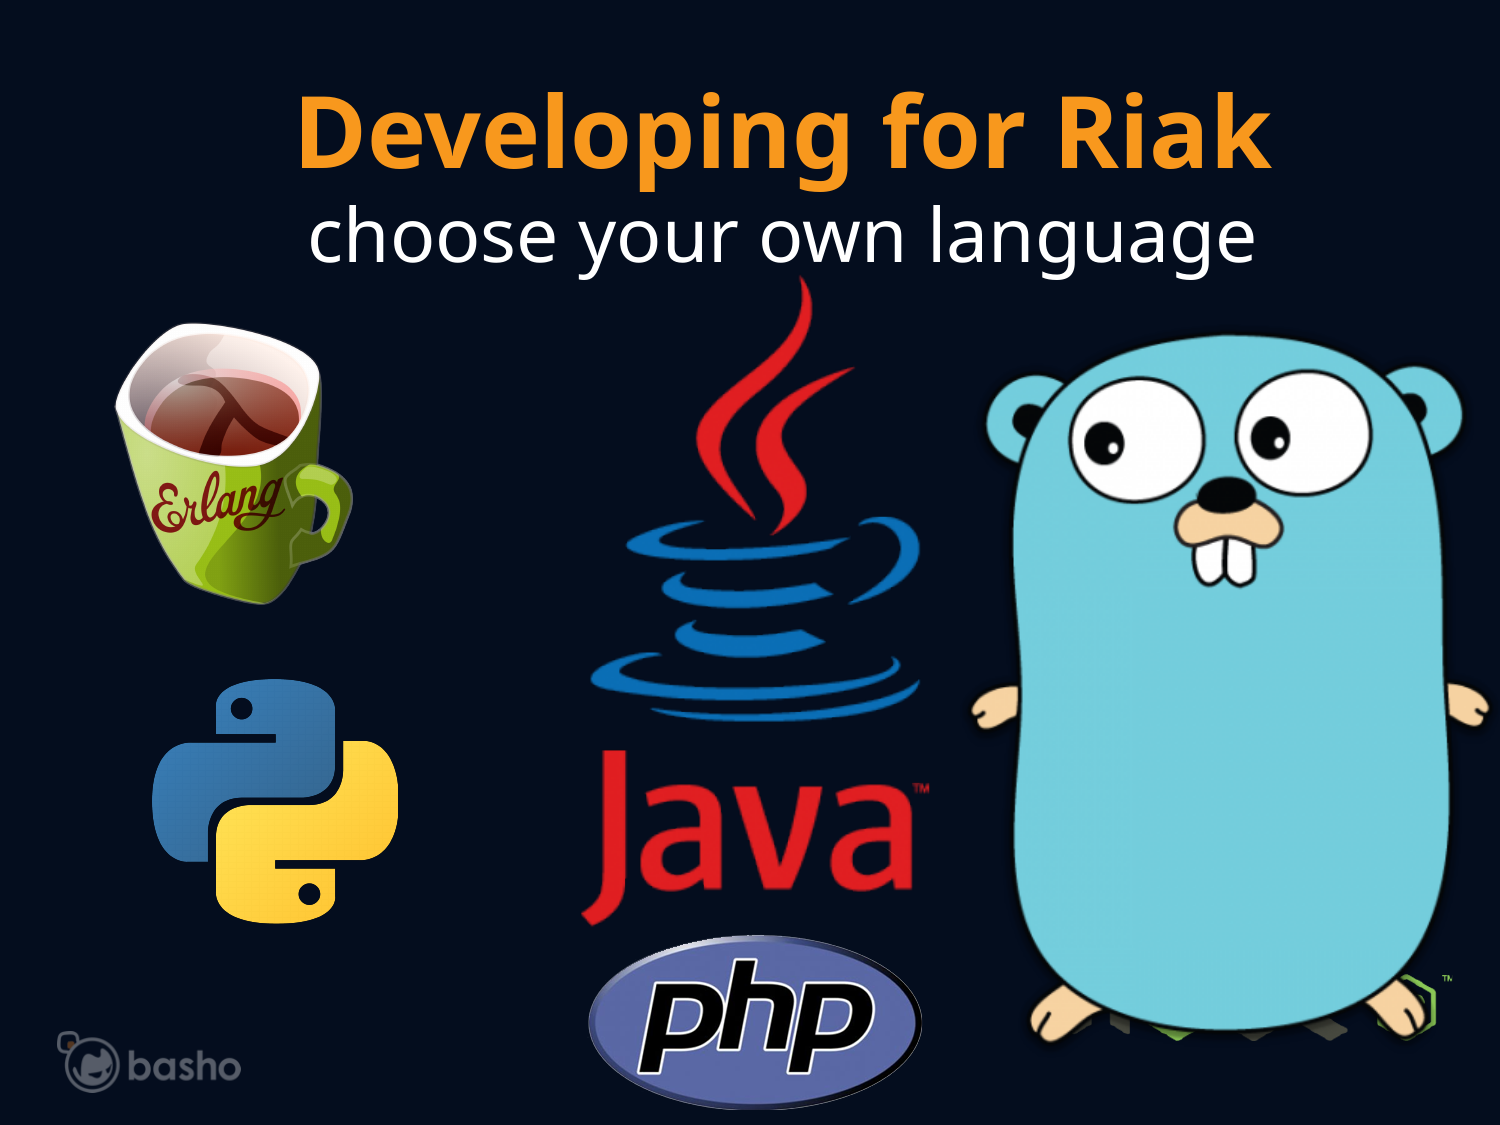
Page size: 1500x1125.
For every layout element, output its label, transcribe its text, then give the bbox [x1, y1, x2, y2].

text_box choose your own language [274, 190, 1292, 279]
picture [0, 0, 1500, 1125]
text_box Developing for Riak [202, 68, 1365, 190]
